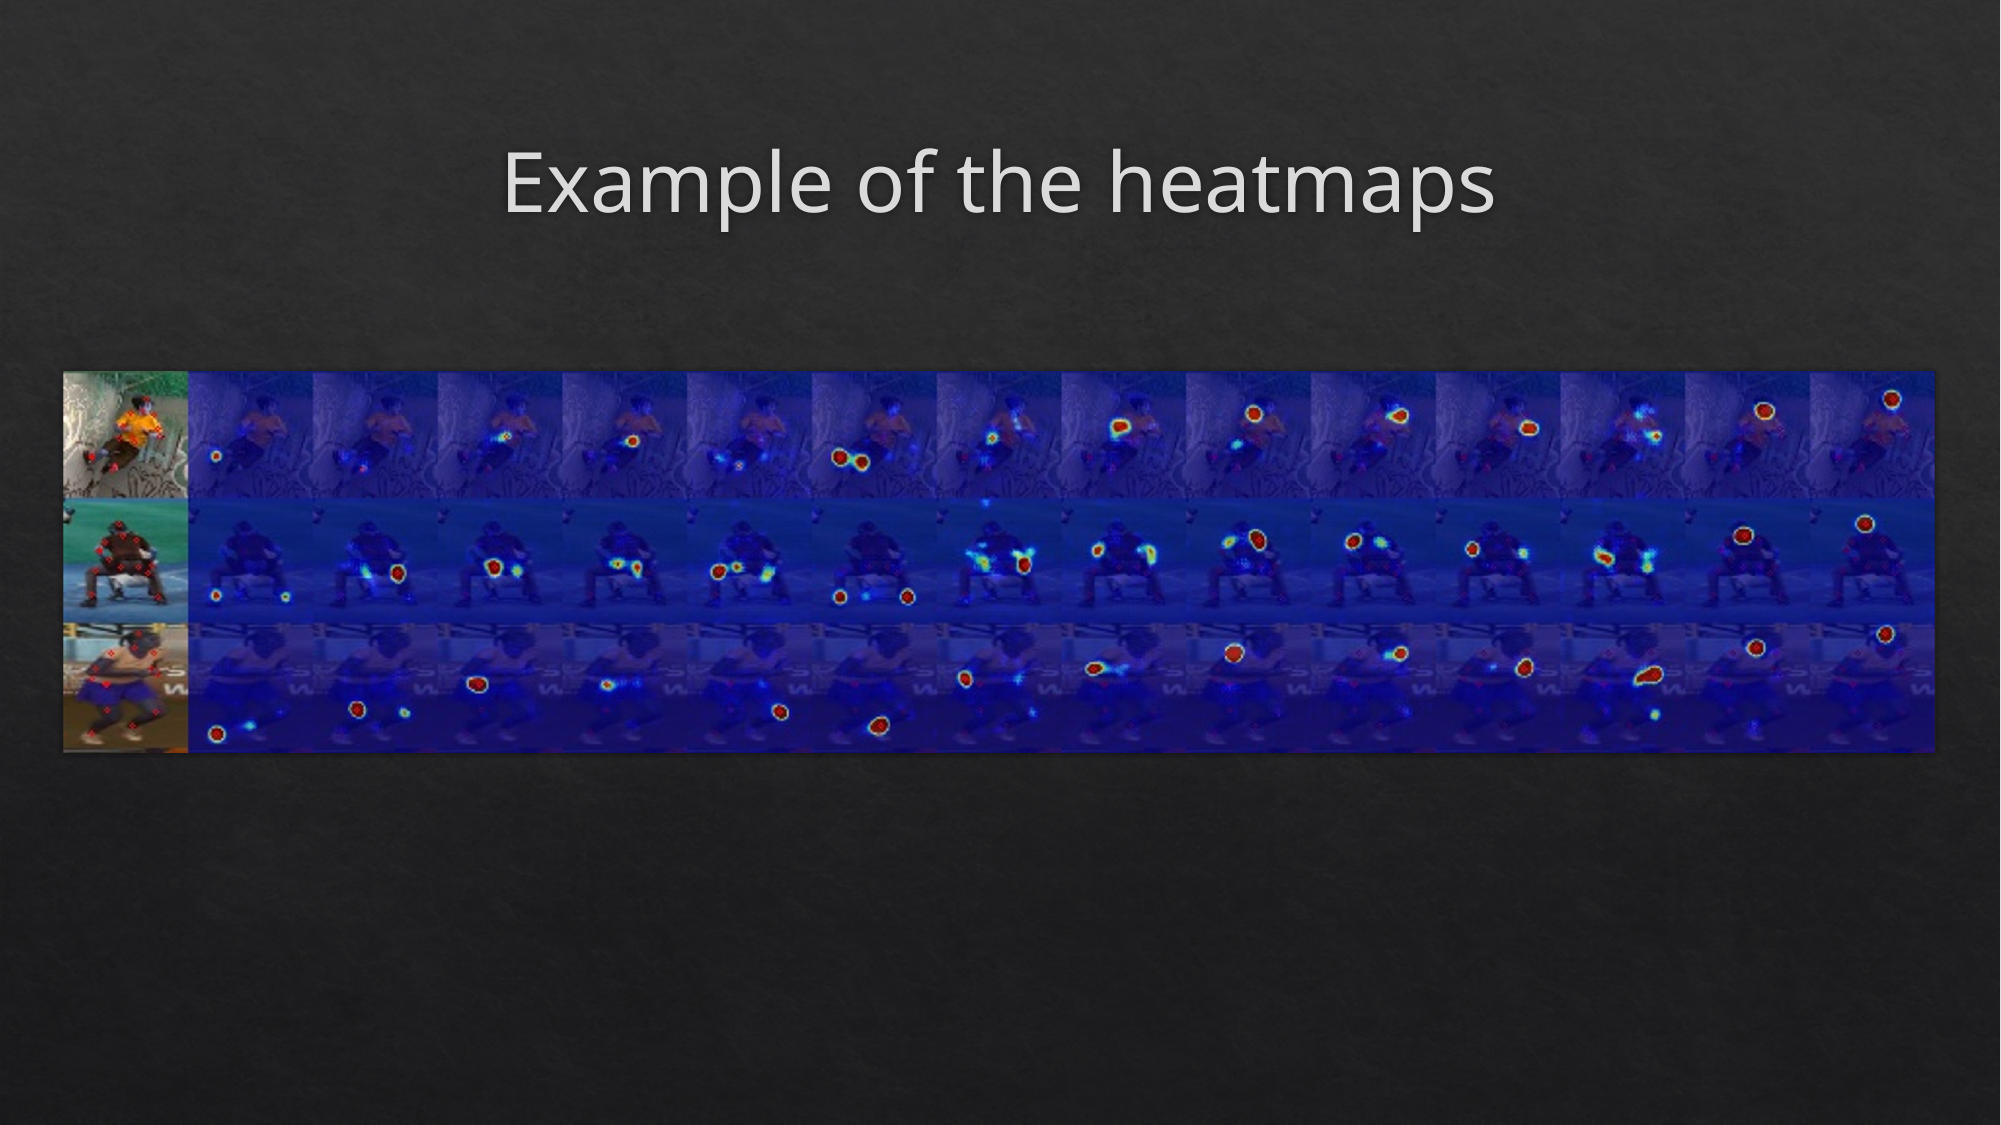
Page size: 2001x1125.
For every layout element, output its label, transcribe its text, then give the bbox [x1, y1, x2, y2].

title Example of the heatmaps [149, 99, 1849, 260]
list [62, 371, 1936, 754]
